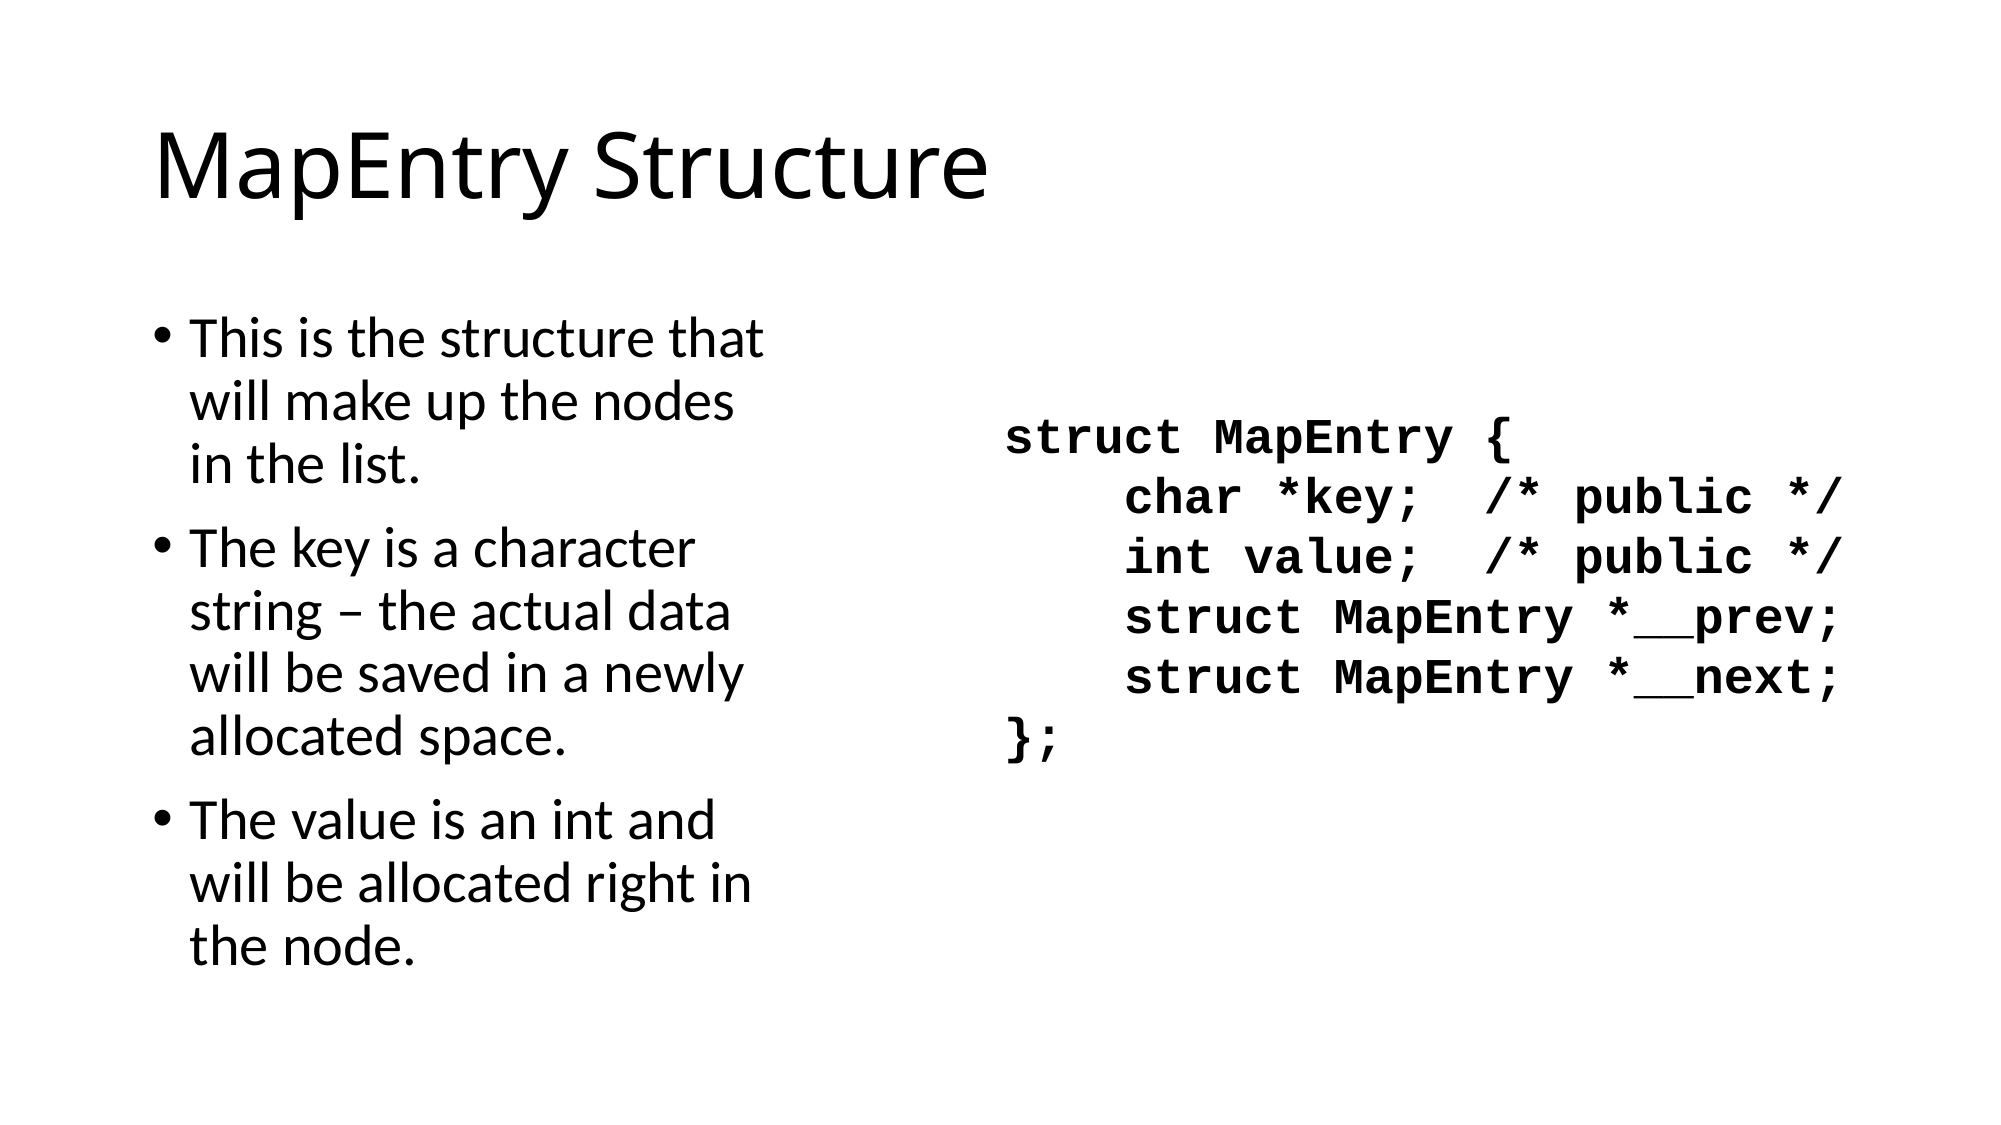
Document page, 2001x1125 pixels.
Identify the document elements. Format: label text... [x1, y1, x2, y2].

title MapEntry Structure [137, 59, 1863, 278]
text_box struct MapEntry { char *key; /* public */ int value; /* public */ struct MapEntry *__prev; struct MapEntry *__next; }; [988, 396, 1859, 772]
list This is the structure that will make up the nodes in the list. The key is a character string – the actual data will be saved in a newly allocated space. The value is an int and will be allocated right in the node. [137, 299, 793, 1014]
